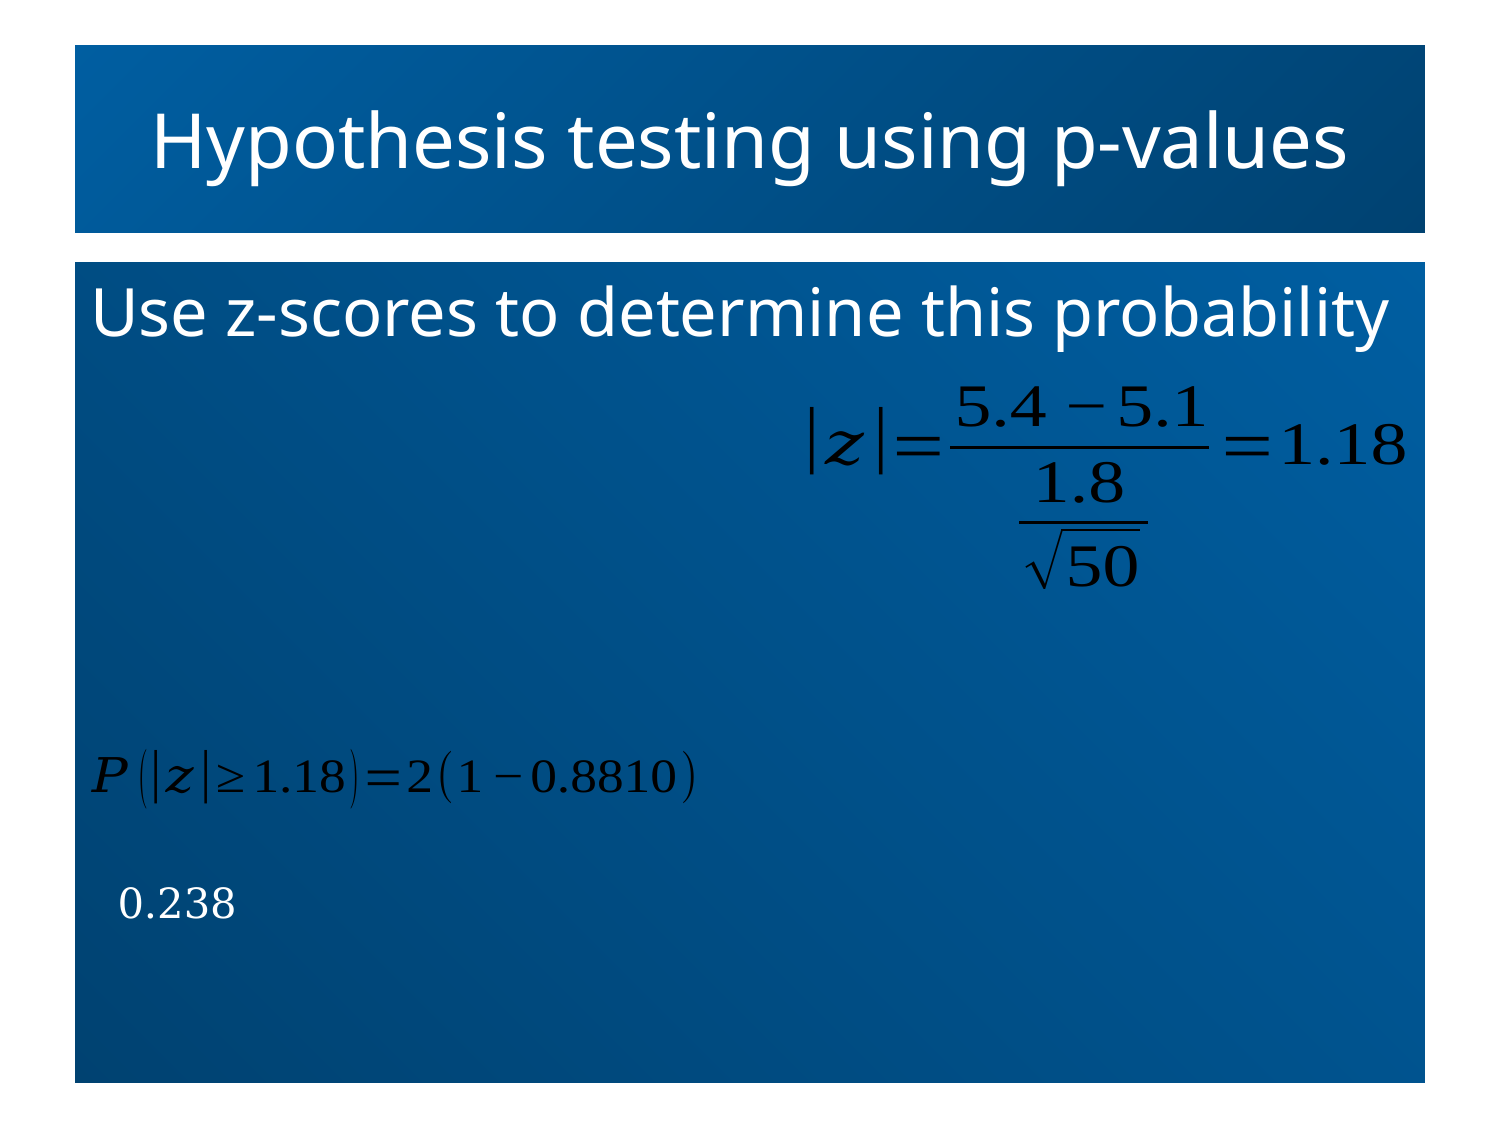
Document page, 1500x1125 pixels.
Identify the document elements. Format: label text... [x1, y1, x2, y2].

list Use z-scores to determine this probability [75, 262, 1425, 1083]
picture [88, 361, 1410, 1071]
title Hypothesis testing using p-values [75, 45, 1425, 233]
